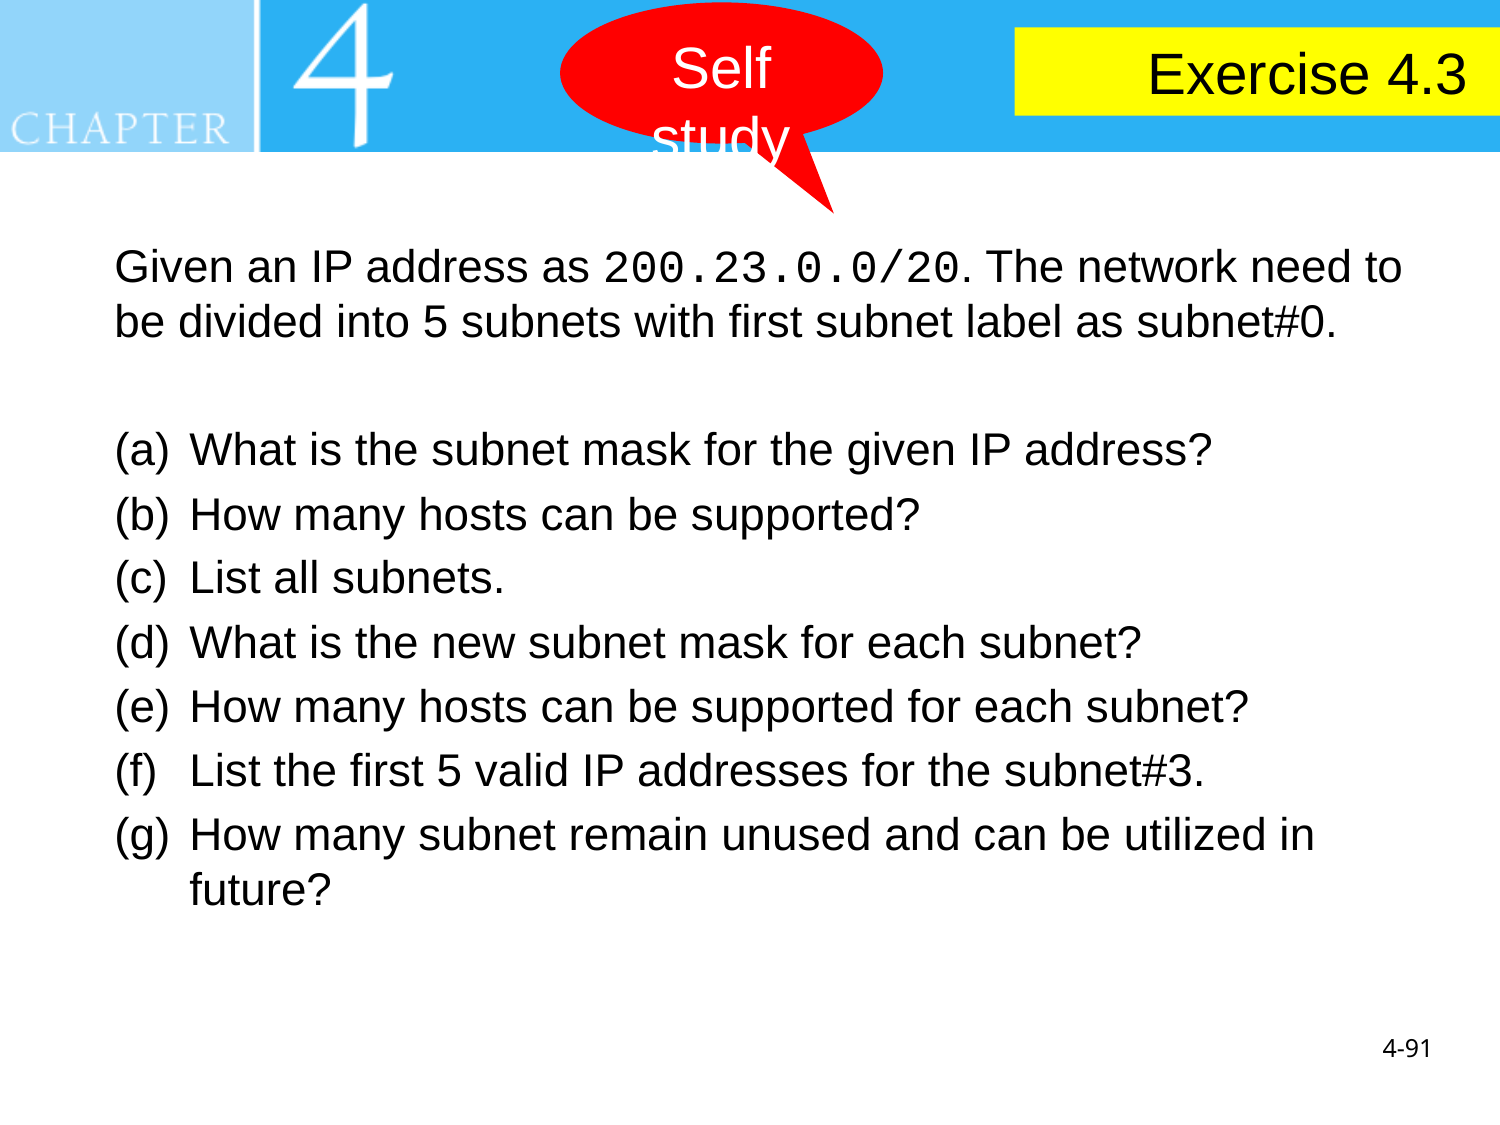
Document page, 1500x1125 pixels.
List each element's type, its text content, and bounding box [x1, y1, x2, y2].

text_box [0, 0, 1500, 153]
text_box Self study [767, 161, 834, 214]
list Given an IP address as 200.23.0.0/20. The network need to be divided into 5 subnets with first subnet label as subnet#0. What is the subnet mask for the given IP address? How many hosts can be supported? List all subnets. What is the new subnet mask for each subnet? How many hosts can be supported for each subnet? List the first 5 valid IP addresses for the subnet#3. How many subnet remain unused and can be utilized in future? [99, 229, 1443, 972]
slide_number 4-91 [1367, 1024, 1486, 1075]
